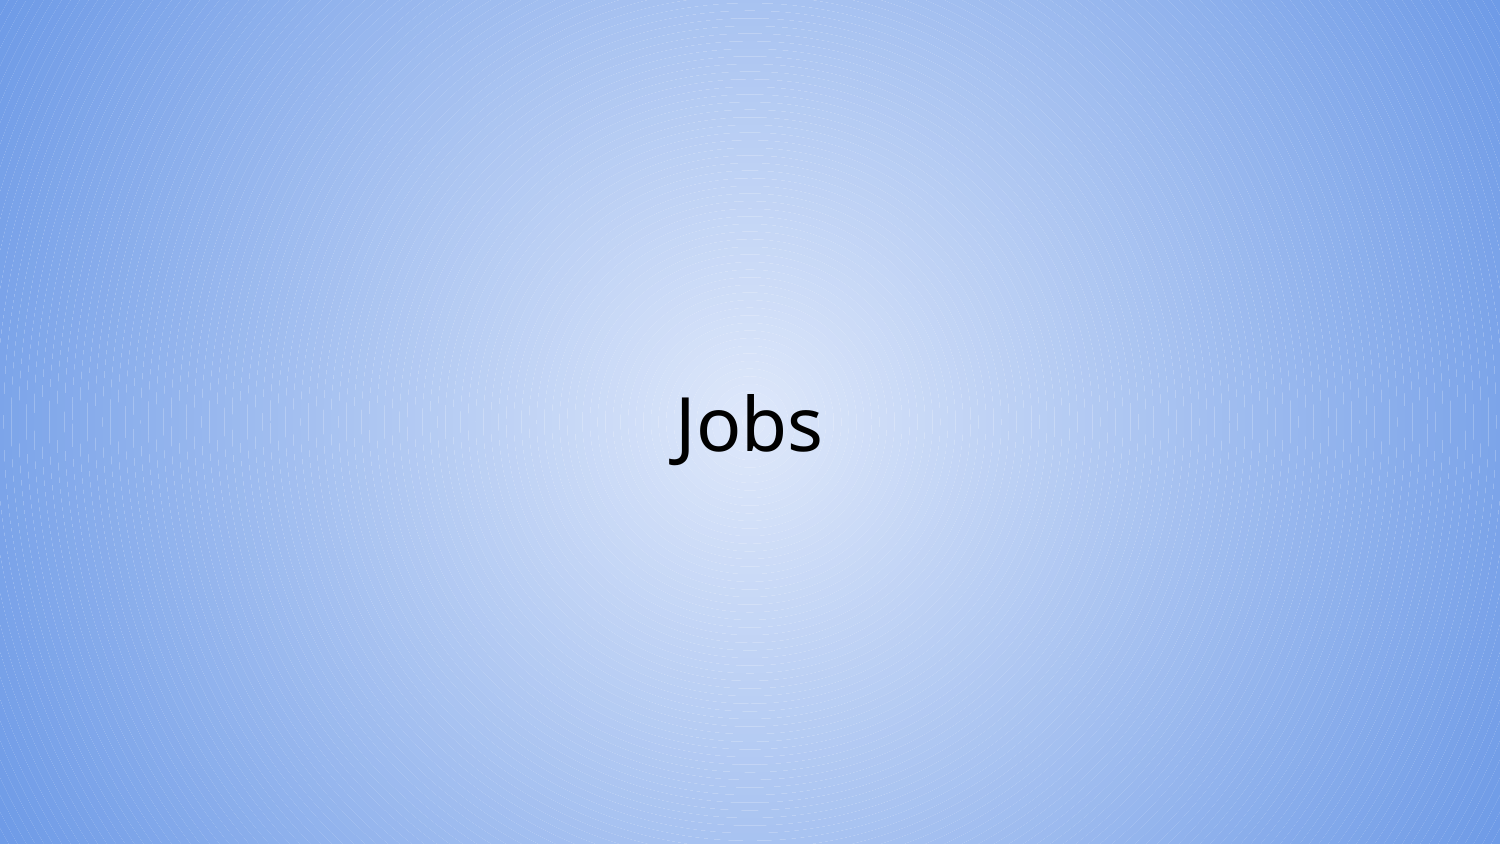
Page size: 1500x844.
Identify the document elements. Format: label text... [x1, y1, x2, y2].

title Jobs [51, 352, 1449, 491]
